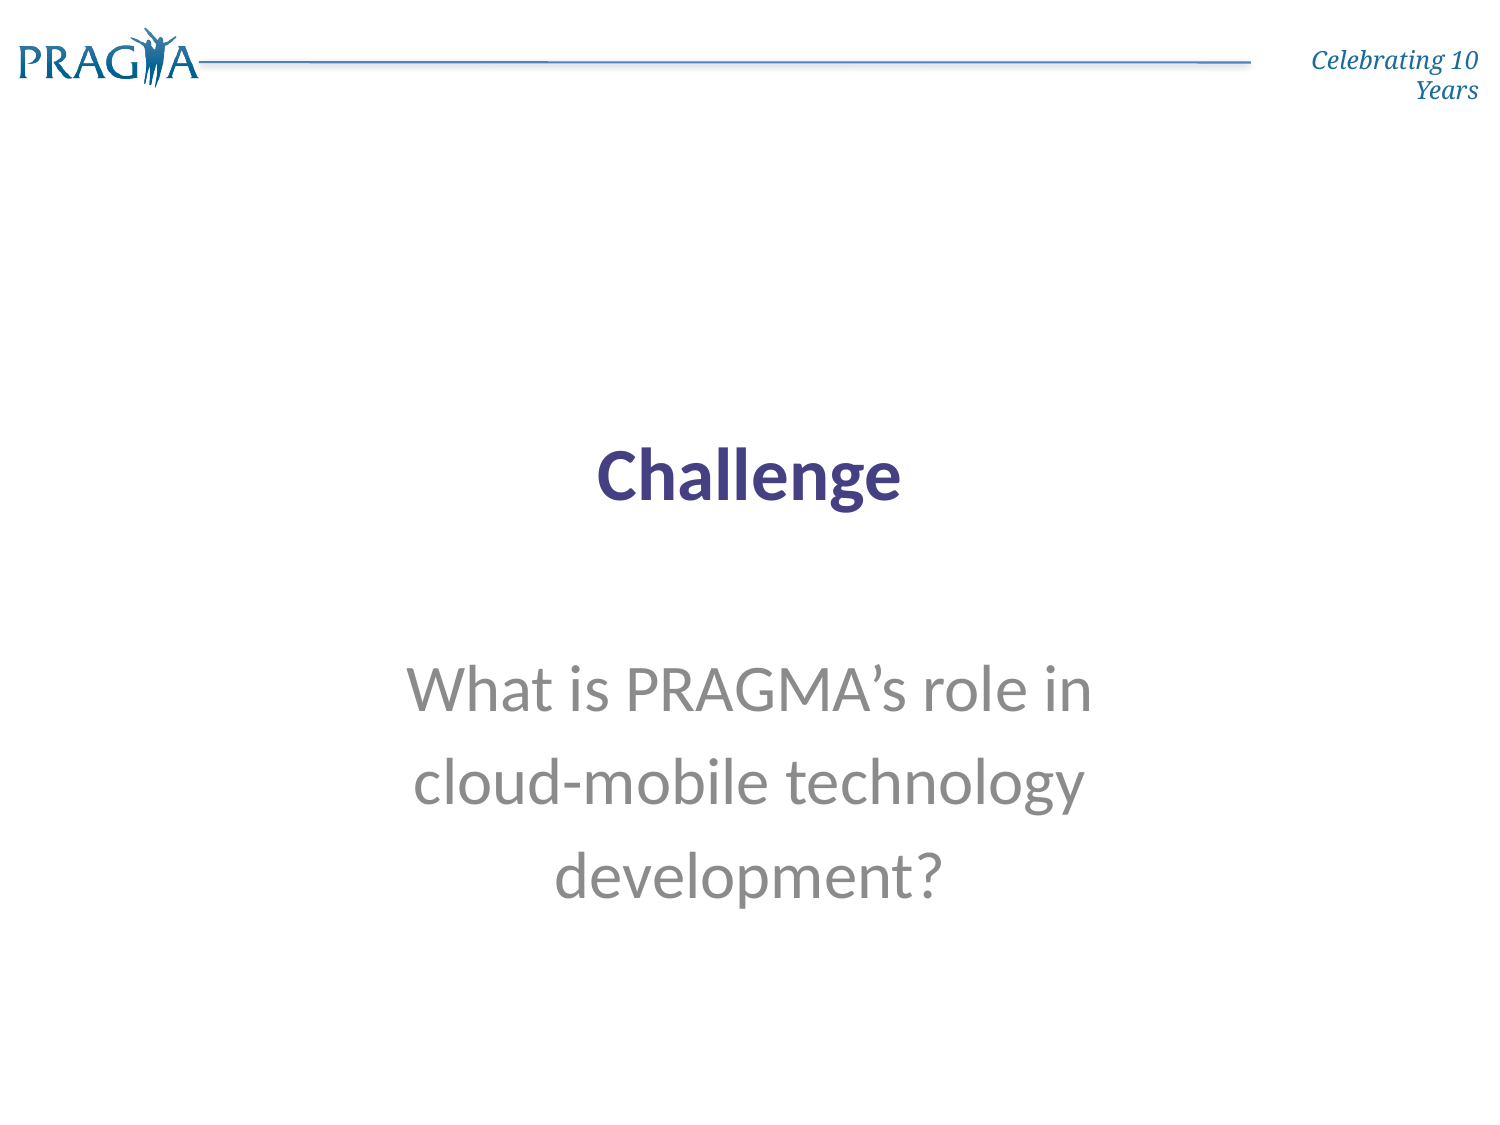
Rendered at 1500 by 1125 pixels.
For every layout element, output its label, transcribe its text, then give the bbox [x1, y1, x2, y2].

picture [18, 27, 200, 88]
title Challenge [112, 349, 1388, 591]
subtitle What is PRAGMA’s role in cloud-mobile technology development? [225, 637, 1275, 925]
